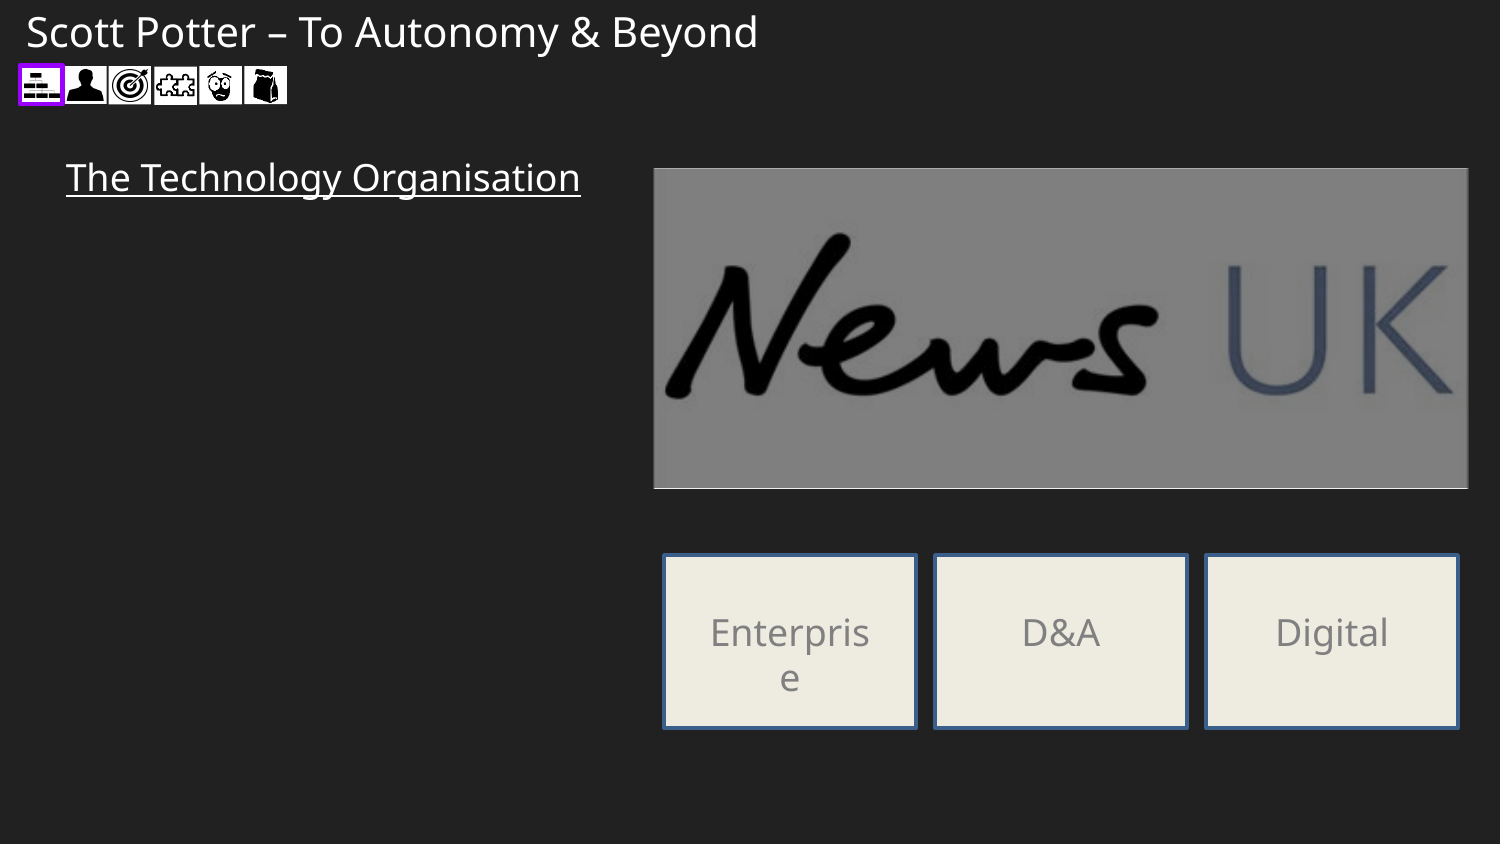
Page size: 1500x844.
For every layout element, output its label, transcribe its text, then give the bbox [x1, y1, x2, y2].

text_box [20, 64, 288, 109]
text_box [662, 553, 918, 730]
text_box [933, 553, 1189, 730]
text_box Enterprise [688, 594, 892, 689]
picture [653, 168, 1469, 489]
text_box [1204, 553, 1460, 730]
text_box D&A [970, 594, 1152, 689]
text_box Digital [1241, 594, 1423, 689]
text_box The Technology Organisation [51, 139, 635, 729]
text_box Scott Potter – To Autonomy & Beyond [11, 0, 1409, 85]
